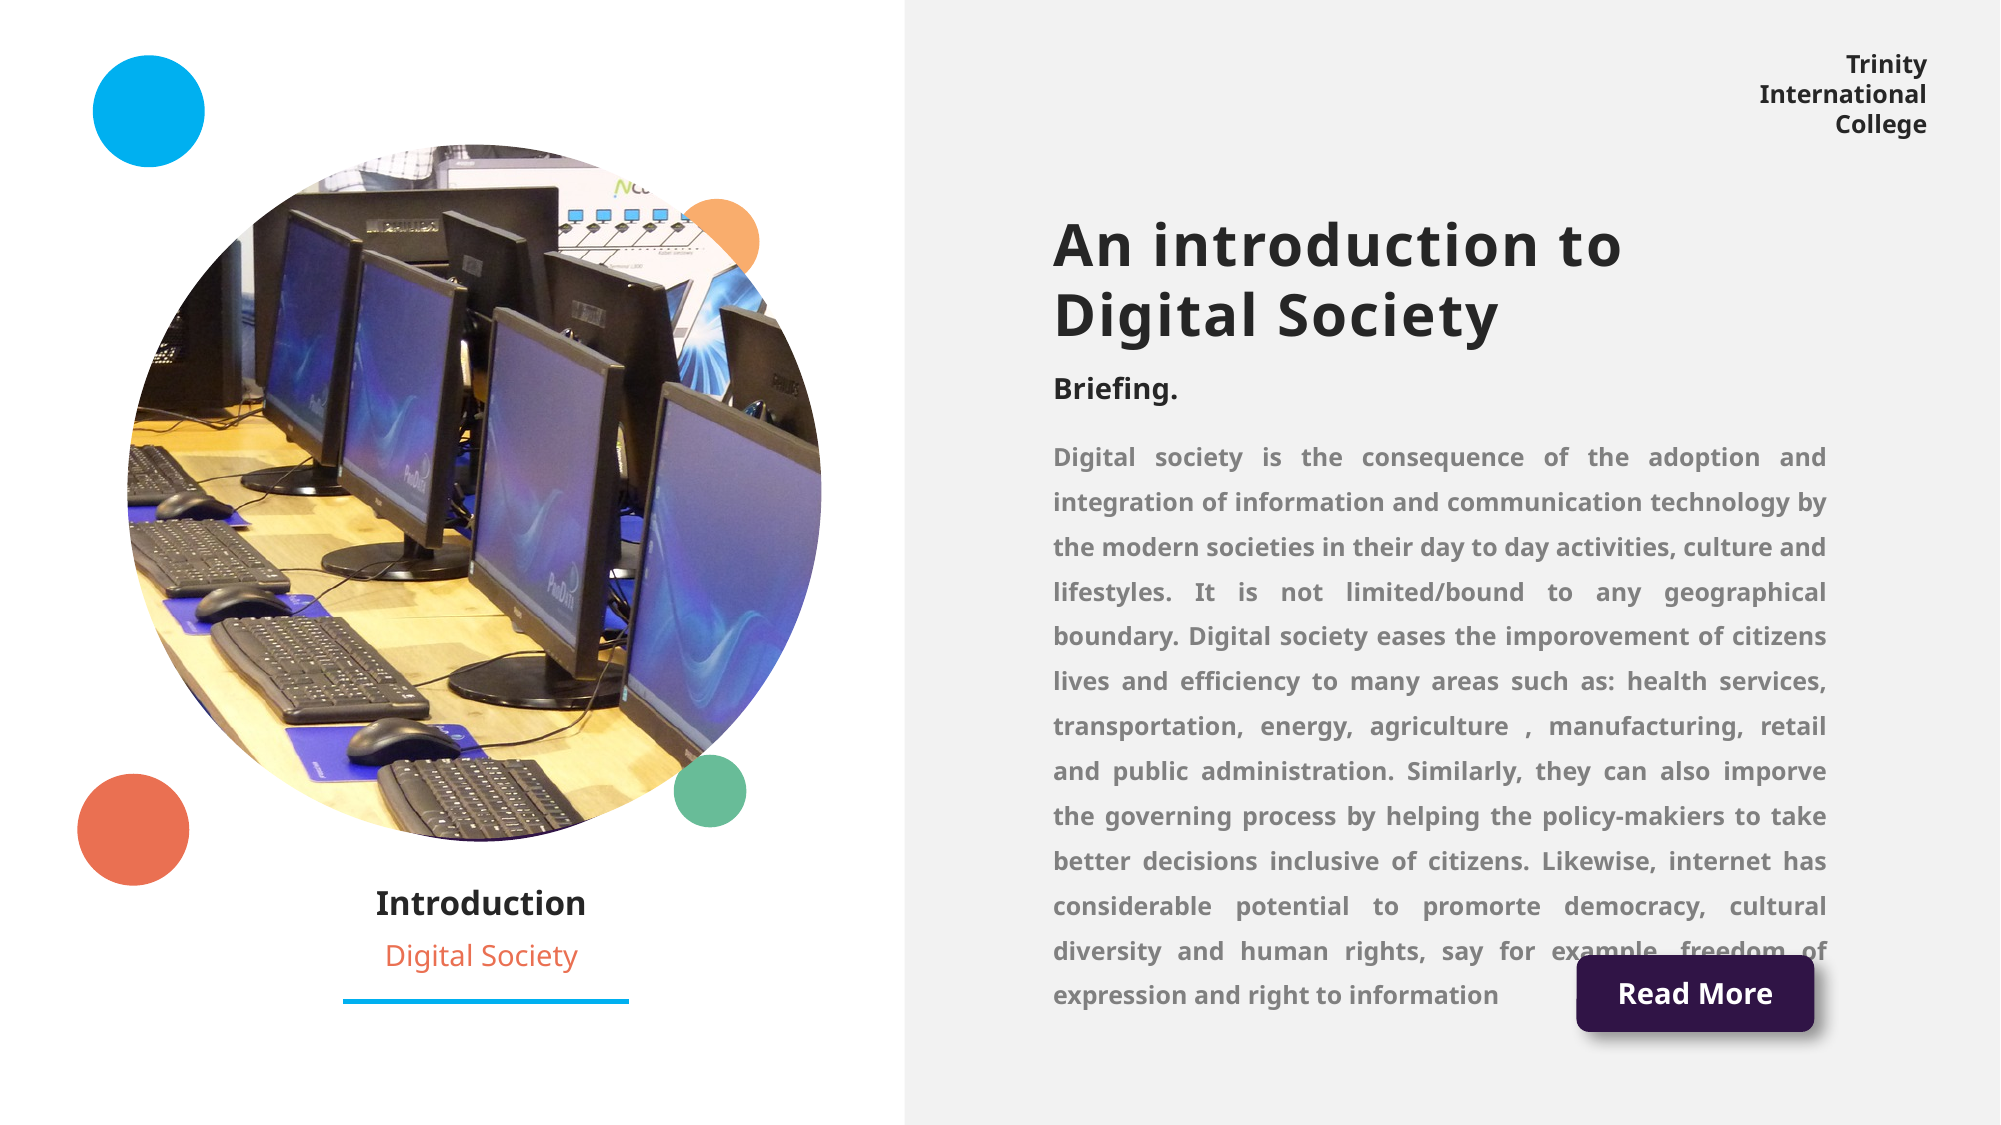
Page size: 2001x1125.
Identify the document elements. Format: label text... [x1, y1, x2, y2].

text_box Digital society is the consequence of the adoption and integration of information and communication technology by the modern societies in their day to day activities, culture and lifestyles. It is not limited/bound to any geographical boundary. Digital society eases the imporovement of citizens lives and efficiency to many areas such as: health services, transportation, energy, agriculture , manufacturing, retail and public administration. Similarly, they can also imporve the governing process by helping the policy-makiers to take better decisions inclusive of citizens. Likewise, internet has considerable potential to promorte democracy, cultural diversity and human rights, say for example, freedom of expression and right to information [1038, 418, 1844, 1018]
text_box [1576, 955, 1815, 1032]
text_box An introduction to Digital Society [1038, 200, 1779, 356]
picture [127, 144, 822, 839]
text_box Introduction [304, 874, 659, 929]
text_box Digital Society [304, 929, 659, 980]
text_box Briefing. [1038, 362, 1563, 413]
text_box Trinity International College [1713, 41, 1943, 147]
